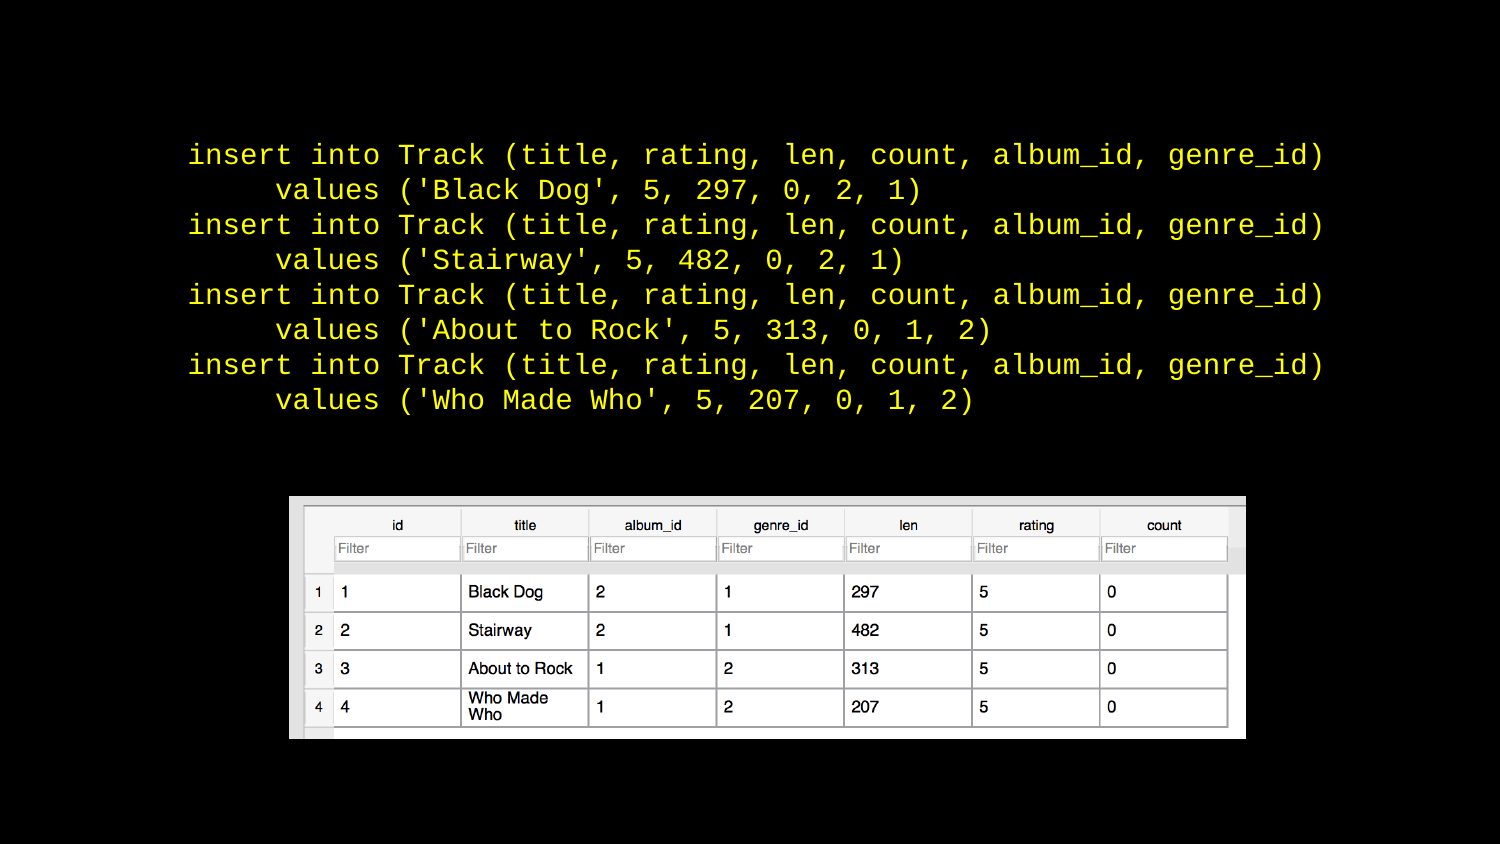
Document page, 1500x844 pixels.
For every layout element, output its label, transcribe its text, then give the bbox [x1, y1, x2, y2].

text_box insert into Track (title, rating, len, count, album_id, genre_id) values ('Black Dog', 5, 297, 0, 2, 1) insert into Track (title, rating, len, count, album_id, genre_id) values ('Stairway', 5, 482, 0, 2, 1) insert into Track (title, rating, len, count, album_id, genre_id) values ('About to Rock', 5, 313, 0, 1, 2) insert into Track (title, rating, len, count, album_id, genre_id) values ('Who Made Who', 5, 207, 0, 1, 2) [187, 78, 1372, 473]
picture [289, 495, 1246, 739]
